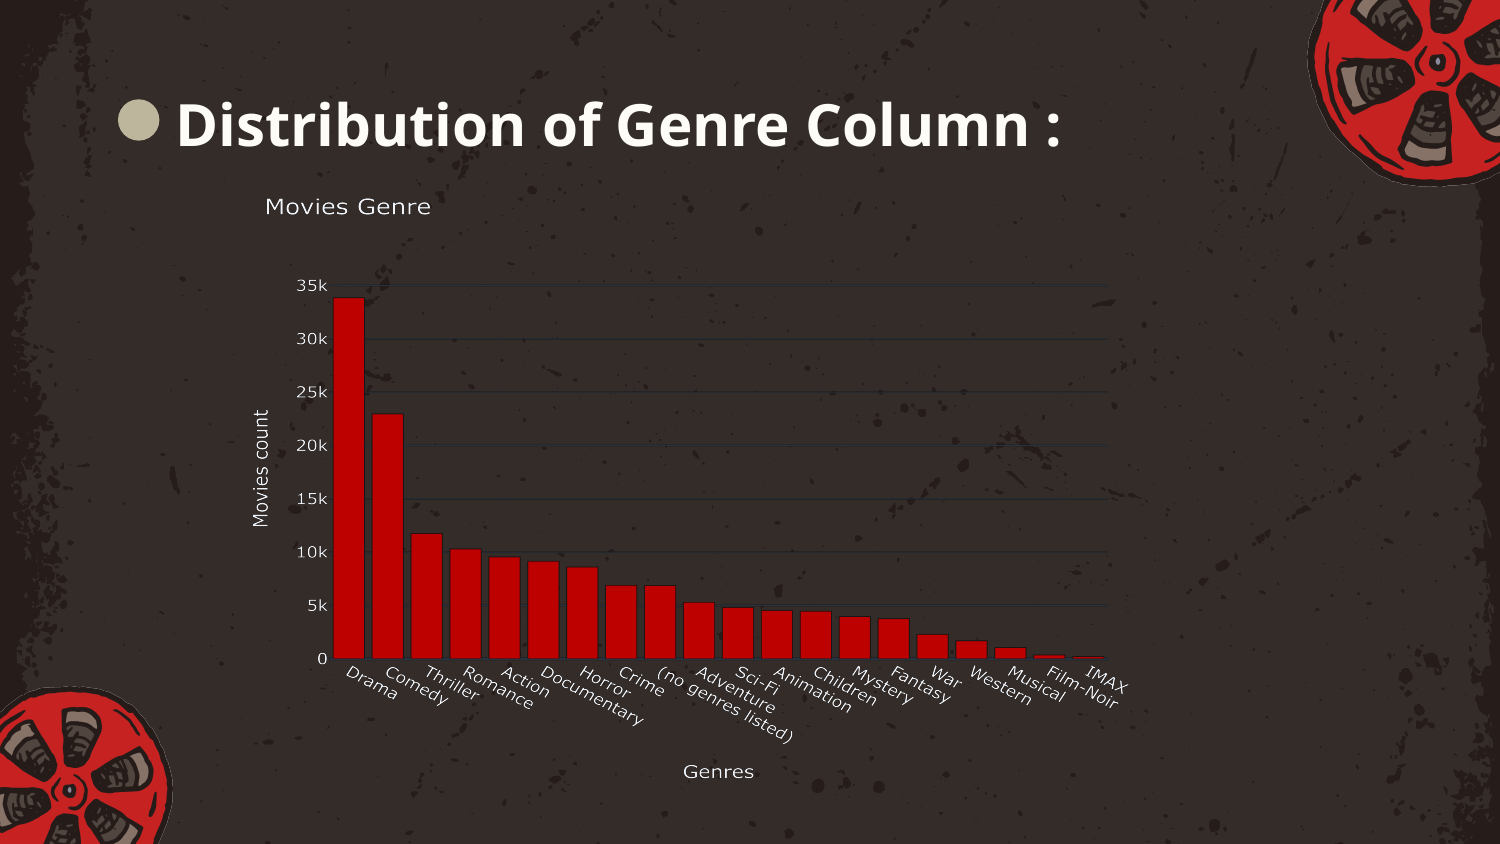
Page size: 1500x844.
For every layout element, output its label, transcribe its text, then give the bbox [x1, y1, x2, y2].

text_box [117, 99, 160, 141]
title Distribution of Genre Column : [160, 72, 1382, 167]
picture [0, 0, 1500, 844]
